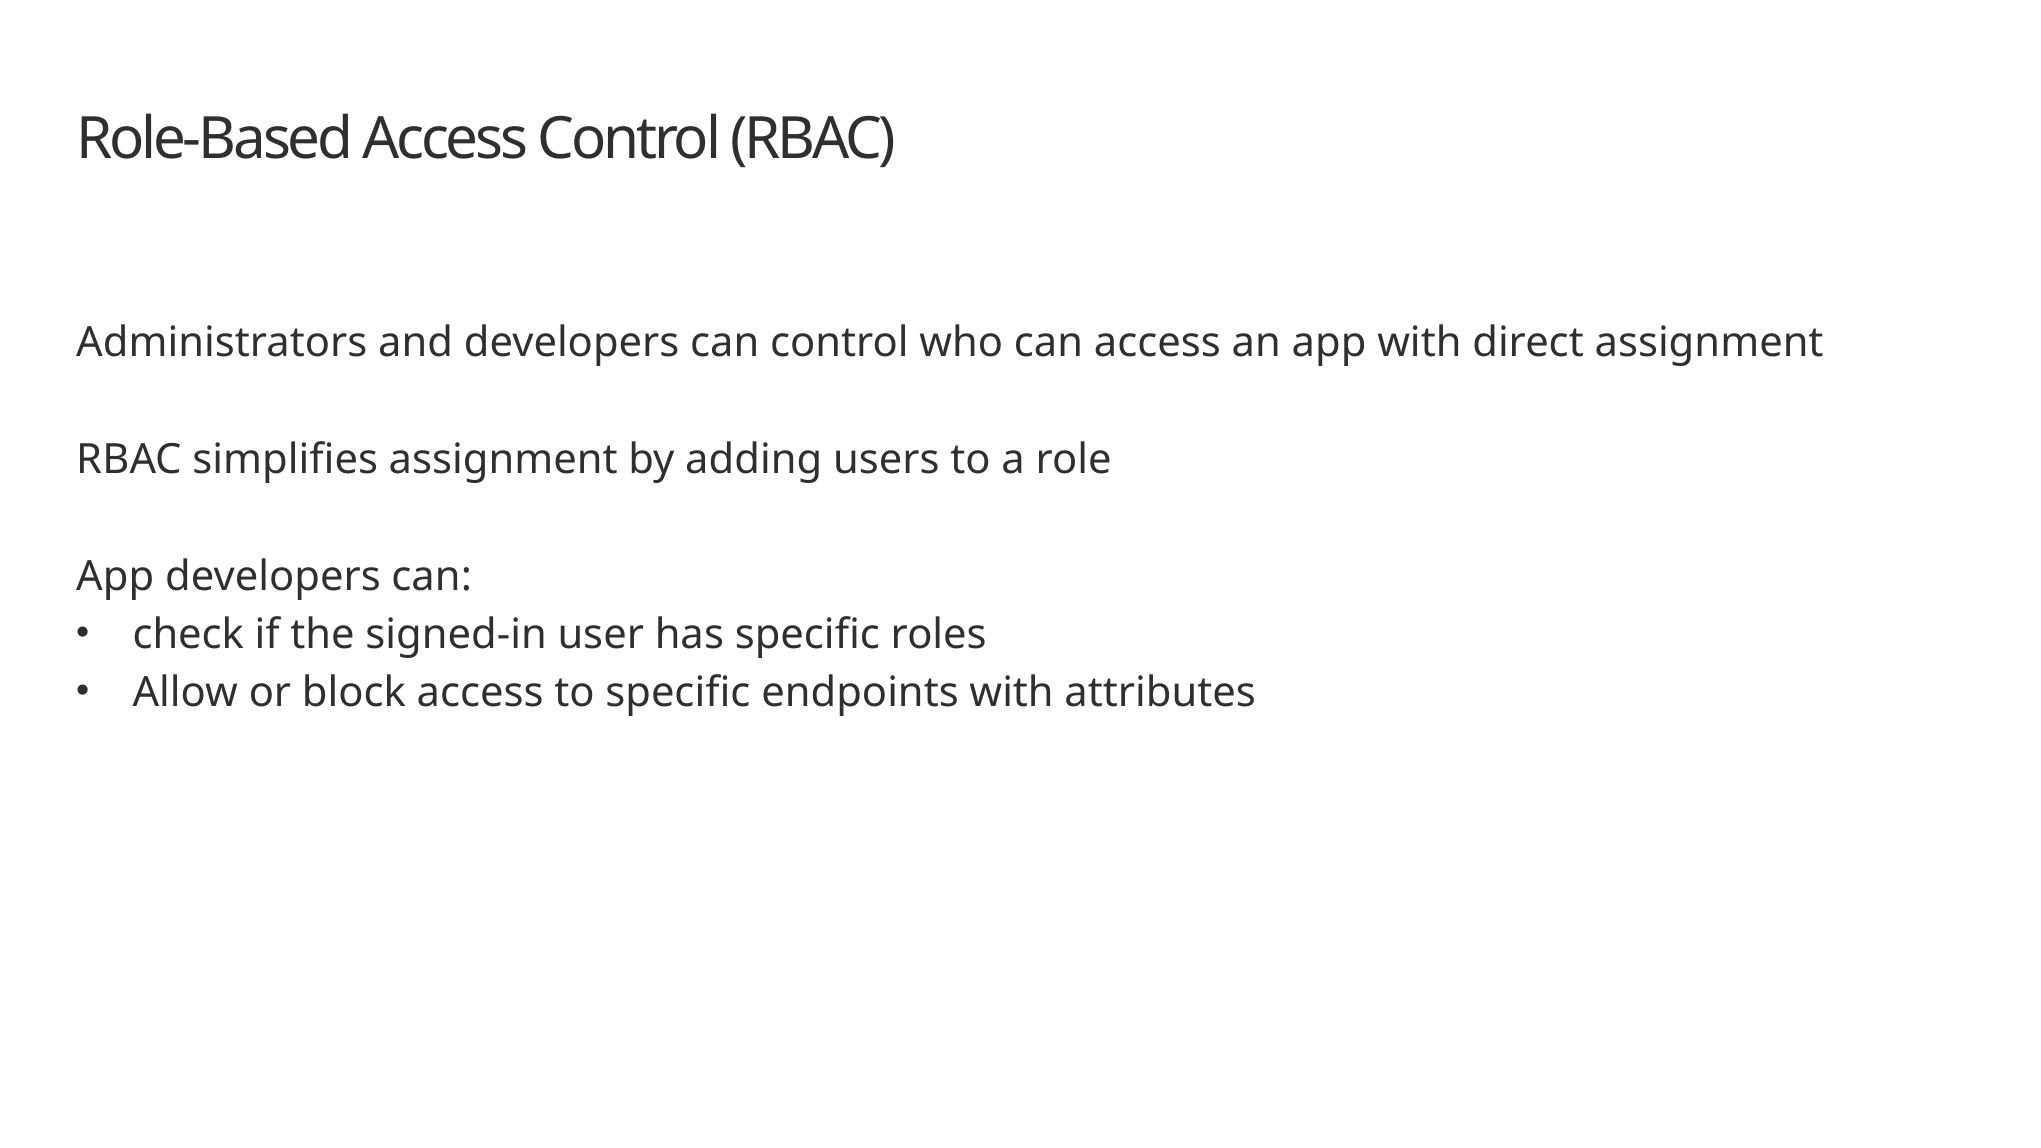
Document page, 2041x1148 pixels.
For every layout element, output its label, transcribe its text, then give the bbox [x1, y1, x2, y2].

list Administrators and developers can control who can access an app with direct assignment RBAC simplifies assignment by adding users to a role App developers can: check if the signed-in user has specific roles Allow or block access to specific endpoints with attributes [76, 314, 1969, 729]
title Role-Based Access Control (RBAC) [76, 103, 1969, 172]
